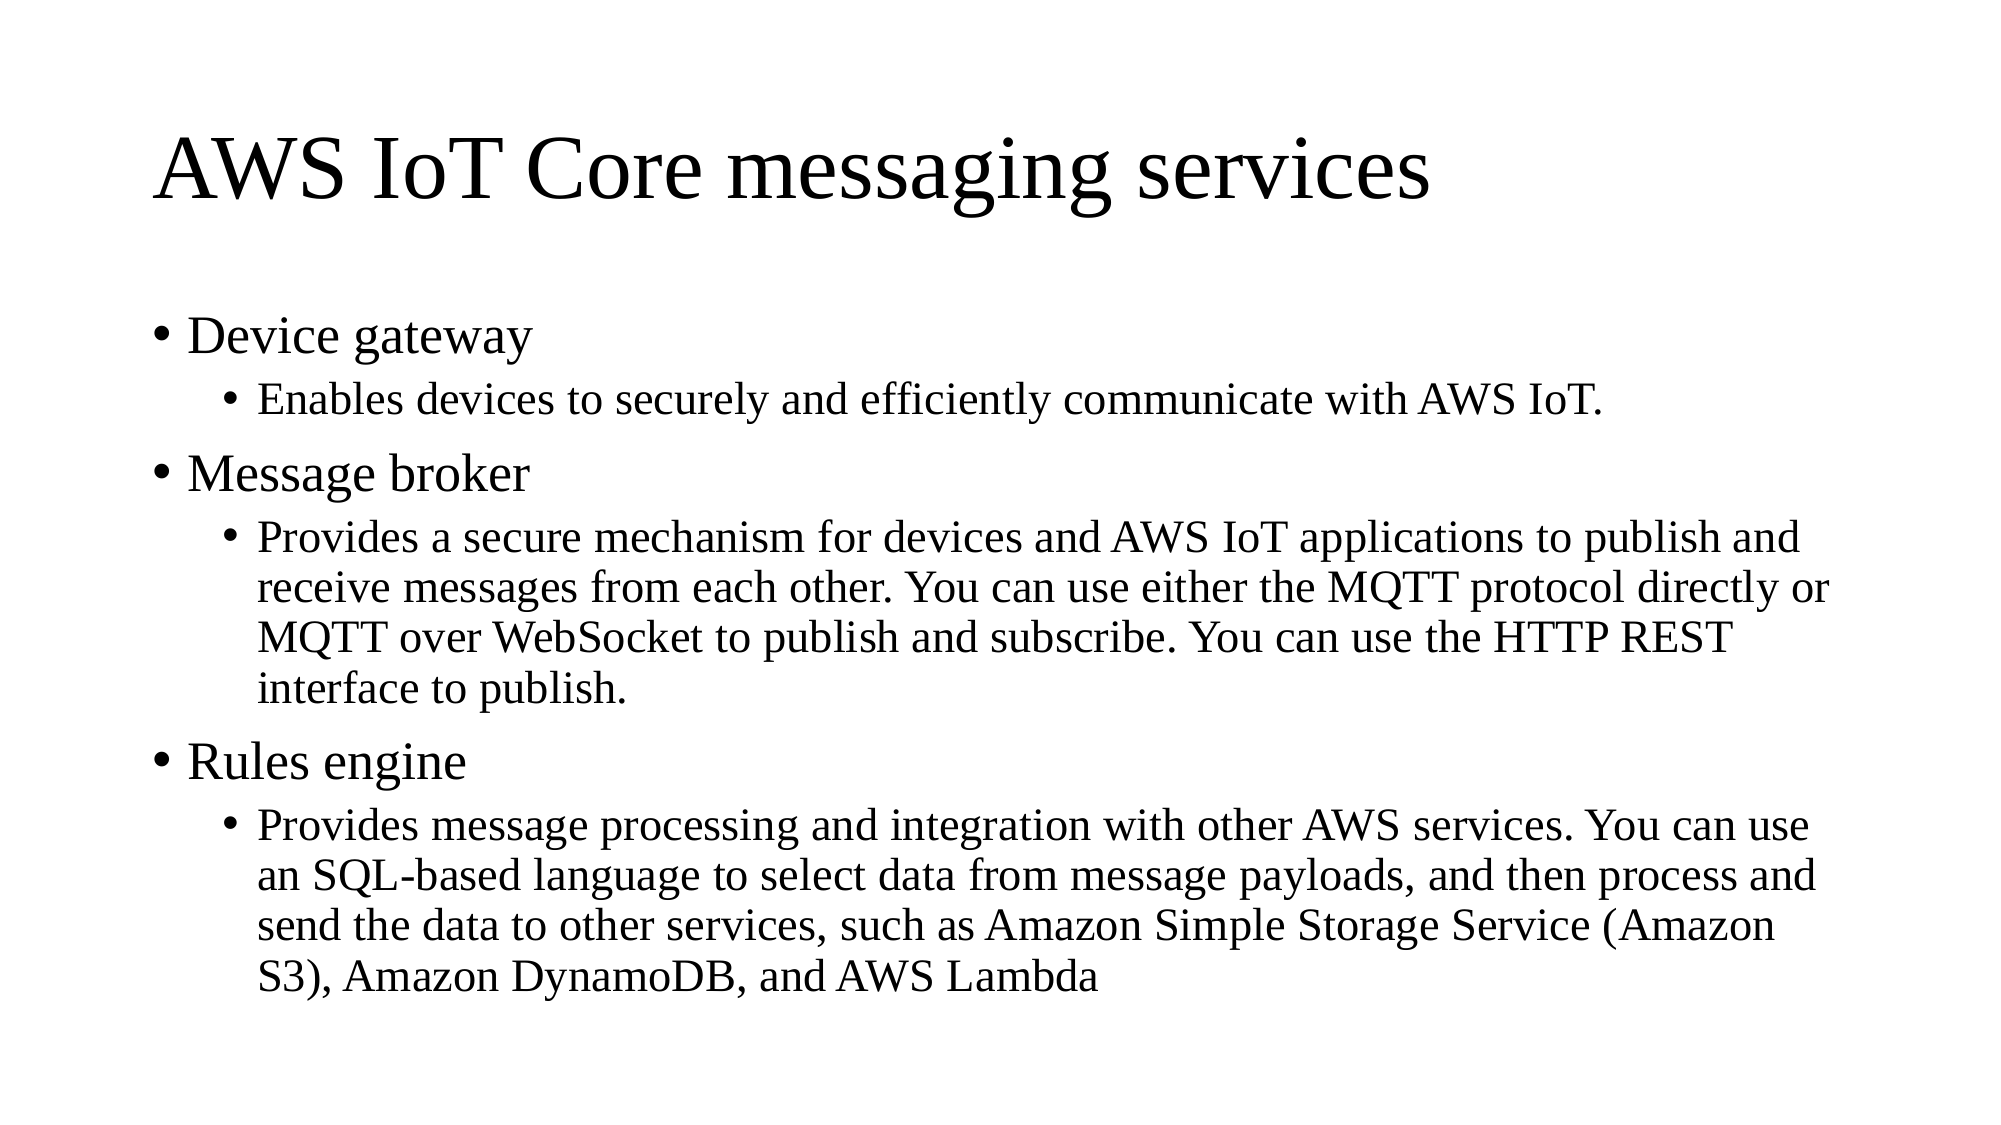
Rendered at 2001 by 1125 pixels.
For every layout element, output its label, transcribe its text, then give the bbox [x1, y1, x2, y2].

title AWS IoT Core messaging services [137, 59, 1863, 278]
list Device gateway Enables devices to securely and efficiently communicate with AWS IoT. Message broker Provides a secure mechanism for devices and AWS IoT applications to publish and receive messages from each other. You can use either the MQTT protocol directly or MQTT over WebSocket to publish and subscribe. You can use the HTTP REST interface to publish. Rules engine Provides message processing and integration with other AWS services. You can use an SQL-based language to select data from message payloads, and then process and send the data to other services, such as Amazon Simple Storage Service (Amazon S3), Amazon DynamoDB, and AWS Lambda [137, 299, 1863, 1014]
